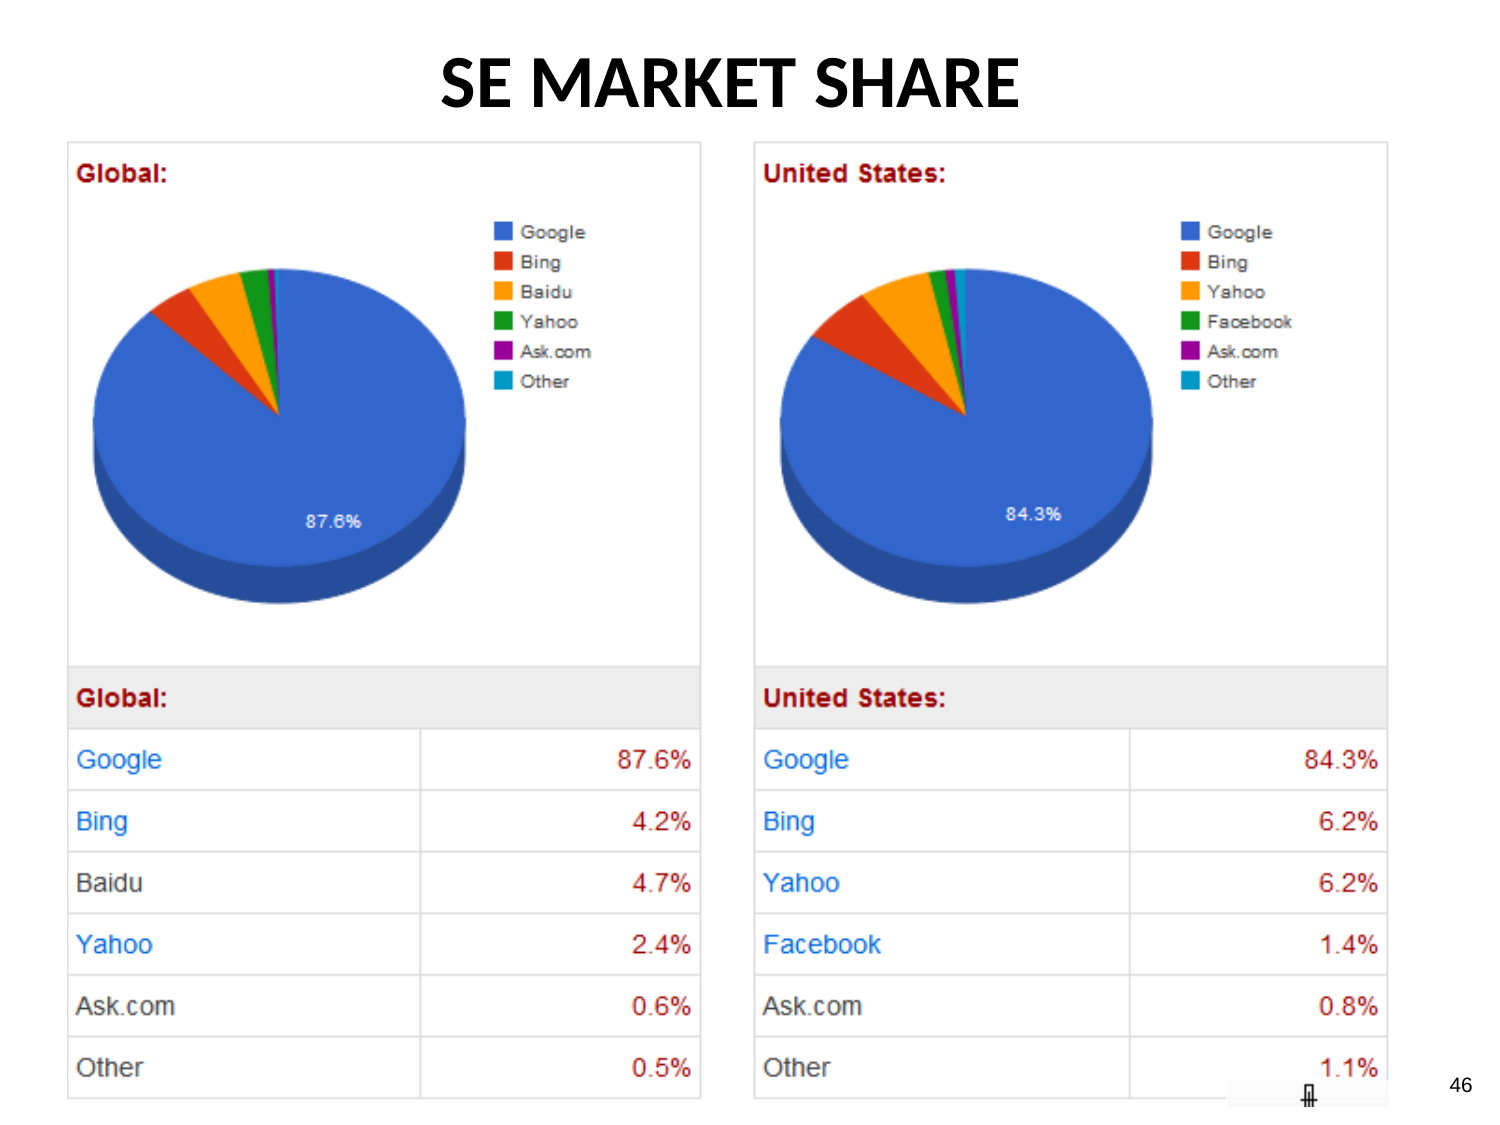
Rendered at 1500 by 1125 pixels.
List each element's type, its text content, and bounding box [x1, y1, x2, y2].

picture [67, 138, 1400, 1107]
title SE Market Share [30, 24, 1432, 192]
slide_number 46 [1137, 1063, 1488, 1122]
